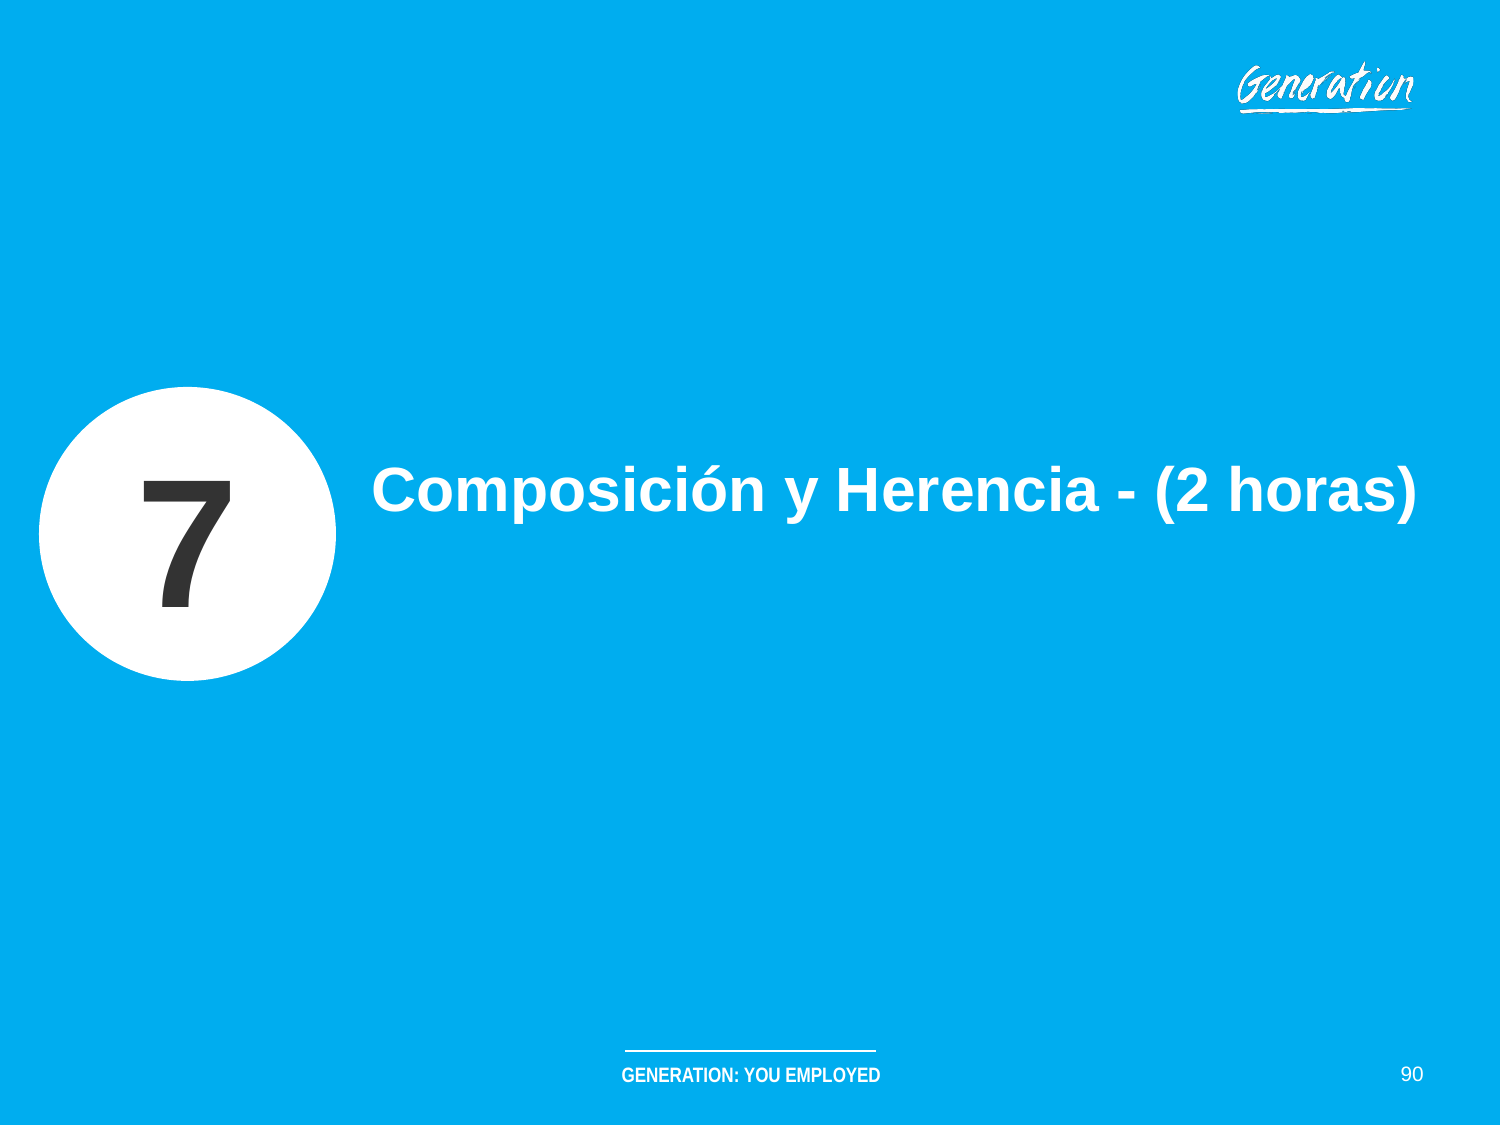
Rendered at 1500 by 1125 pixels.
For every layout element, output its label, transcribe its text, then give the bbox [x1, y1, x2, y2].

picture [1361, 81, 1371, 99]
picture [1351, 65, 1368, 84]
picture [1278, 76, 1300, 98]
picture [1391, 76, 1404, 99]
picture [1262, 76, 1280, 100]
picture [1375, 77, 1388, 100]
picture [1311, 77, 1325, 98]
picture [1344, 87, 1352, 101]
picture [1238, 66, 1265, 103]
picture [1407, 77, 1413, 99]
picture [1298, 75, 1313, 100]
picture [1241, 109, 1388, 113]
picture [1327, 76, 1345, 98]
text_box 7 [38, 386, 336, 681]
title Composición y Herencia - (2 horas) [371, 441, 1434, 533]
